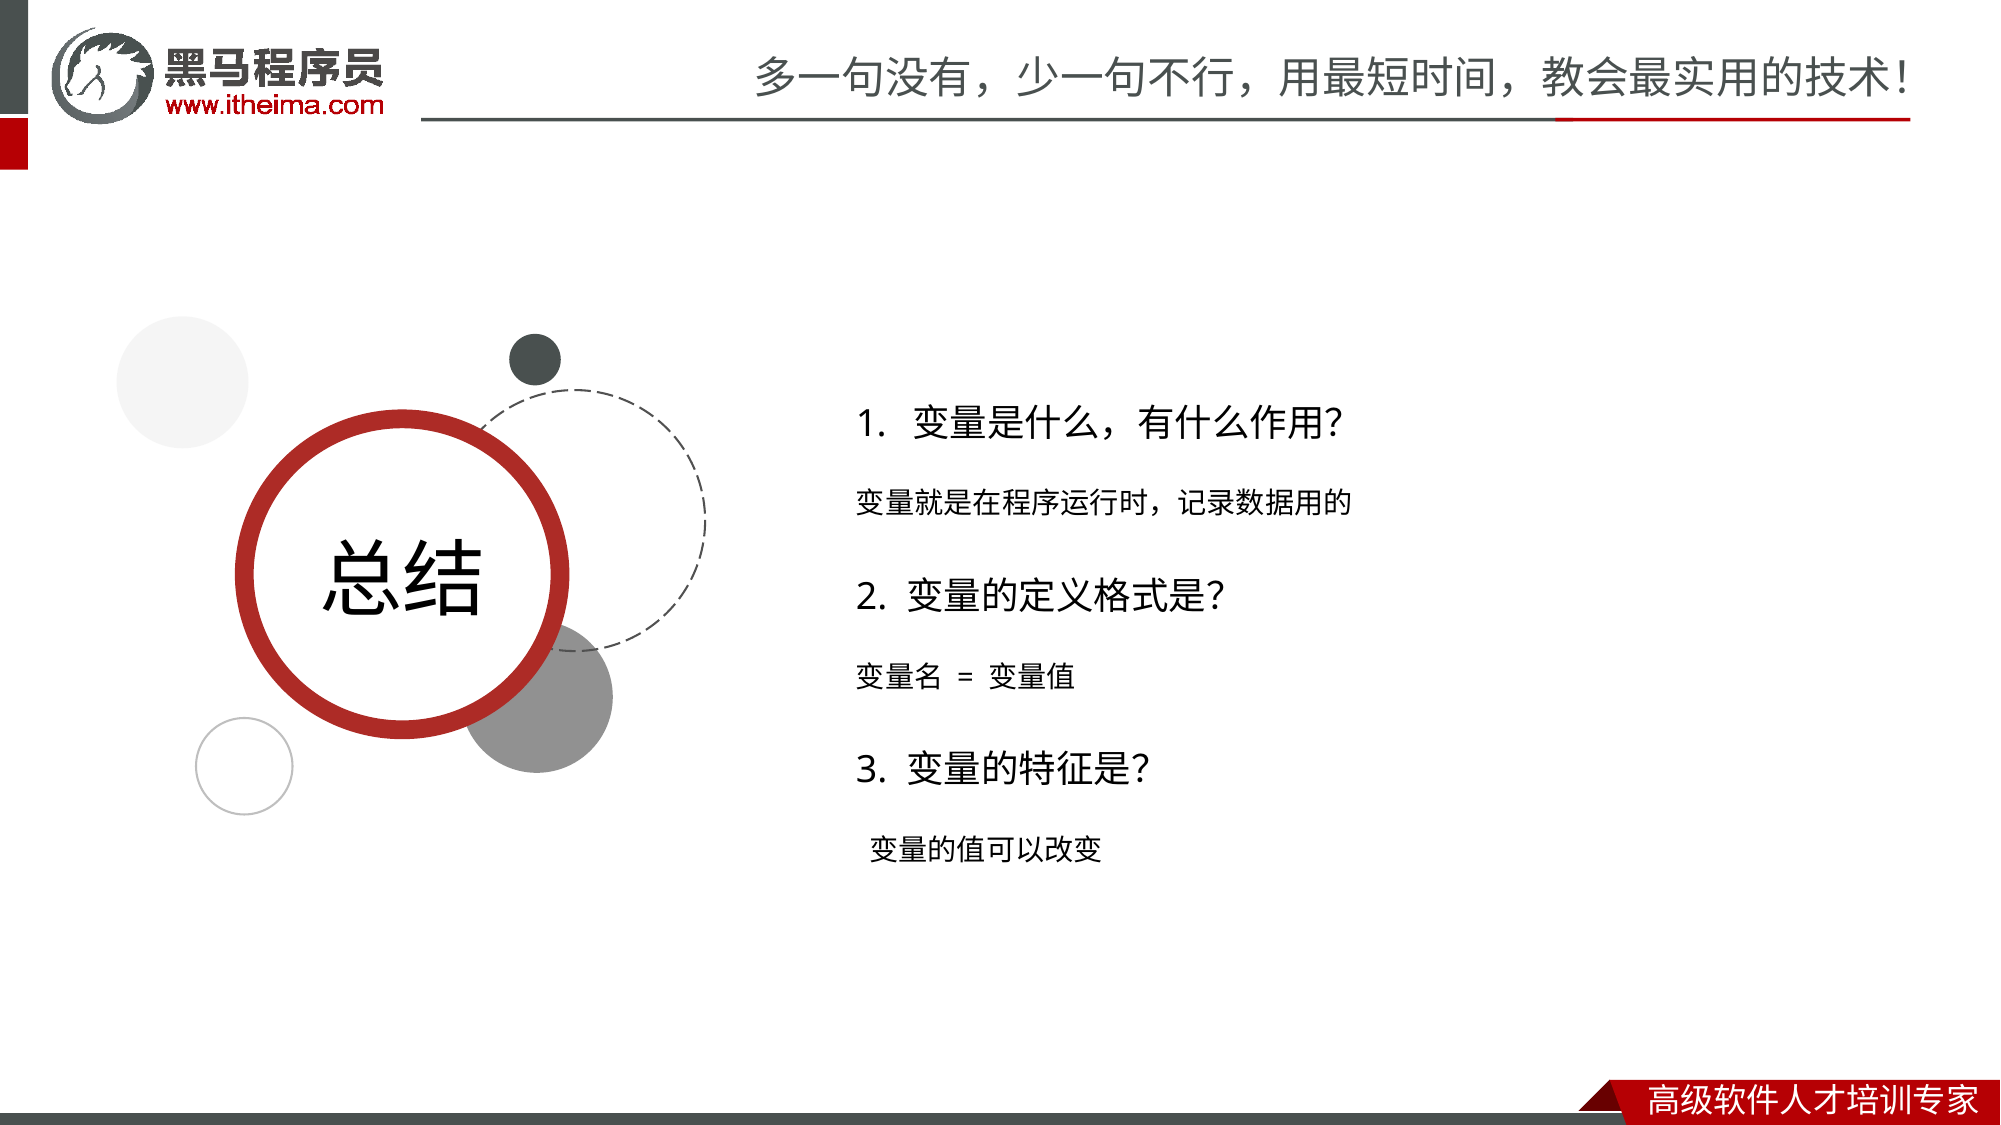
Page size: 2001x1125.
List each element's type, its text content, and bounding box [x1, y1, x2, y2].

picture [50, 26, 384, 125]
list 变量是什么，有什么作用？ 变量就是在程序运行时，记录数据用的 2. 变量的定义格式是？ 变量名 = 变量值 3. 变量的特征是？ 变量的值可以改变 [841, 239, 1786, 980]
